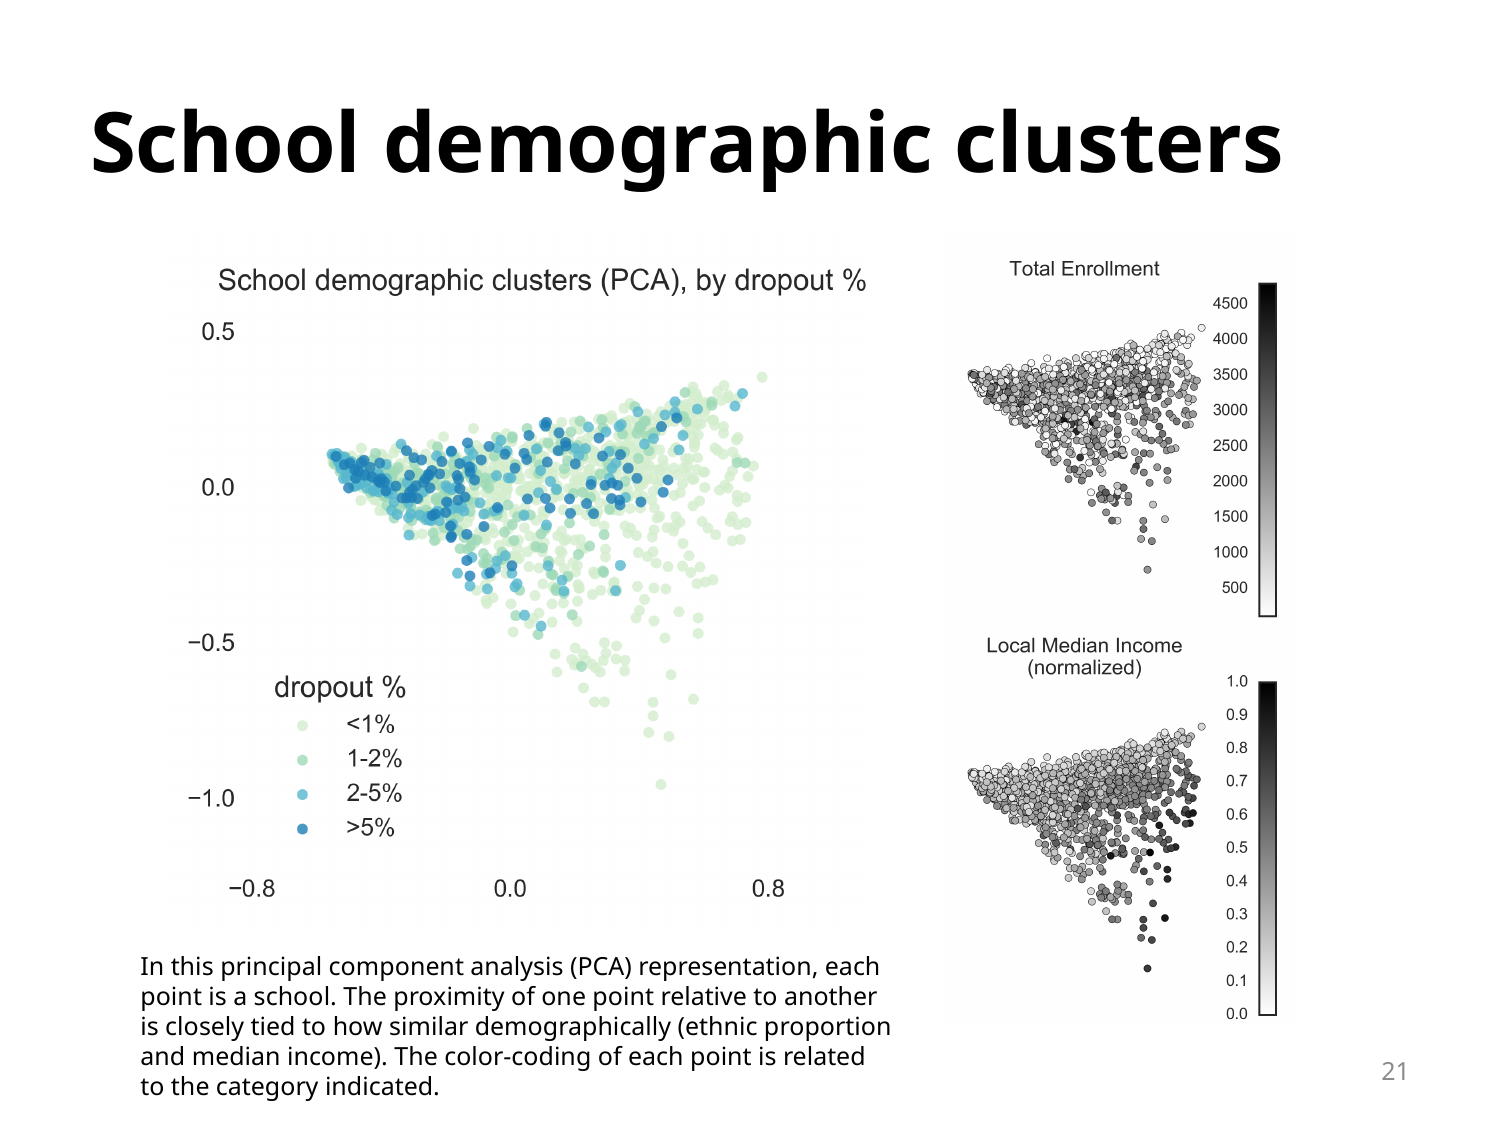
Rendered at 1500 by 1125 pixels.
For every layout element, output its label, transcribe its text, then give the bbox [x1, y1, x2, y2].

picture [943, 232, 1298, 1028]
picture [168, 232, 868, 933]
slide_number 21 [1074, 1042, 1425, 1103]
list In this principal component analysis (PCA) representation, each point is a school. The proximity of one point relative to another is closely tied to how similar demographically (ethnic proportion and median income). The color-coding of each point is related to the category indicated. [125, 943, 913, 1103]
title School demographic clusters [75, 45, 1425, 233]
